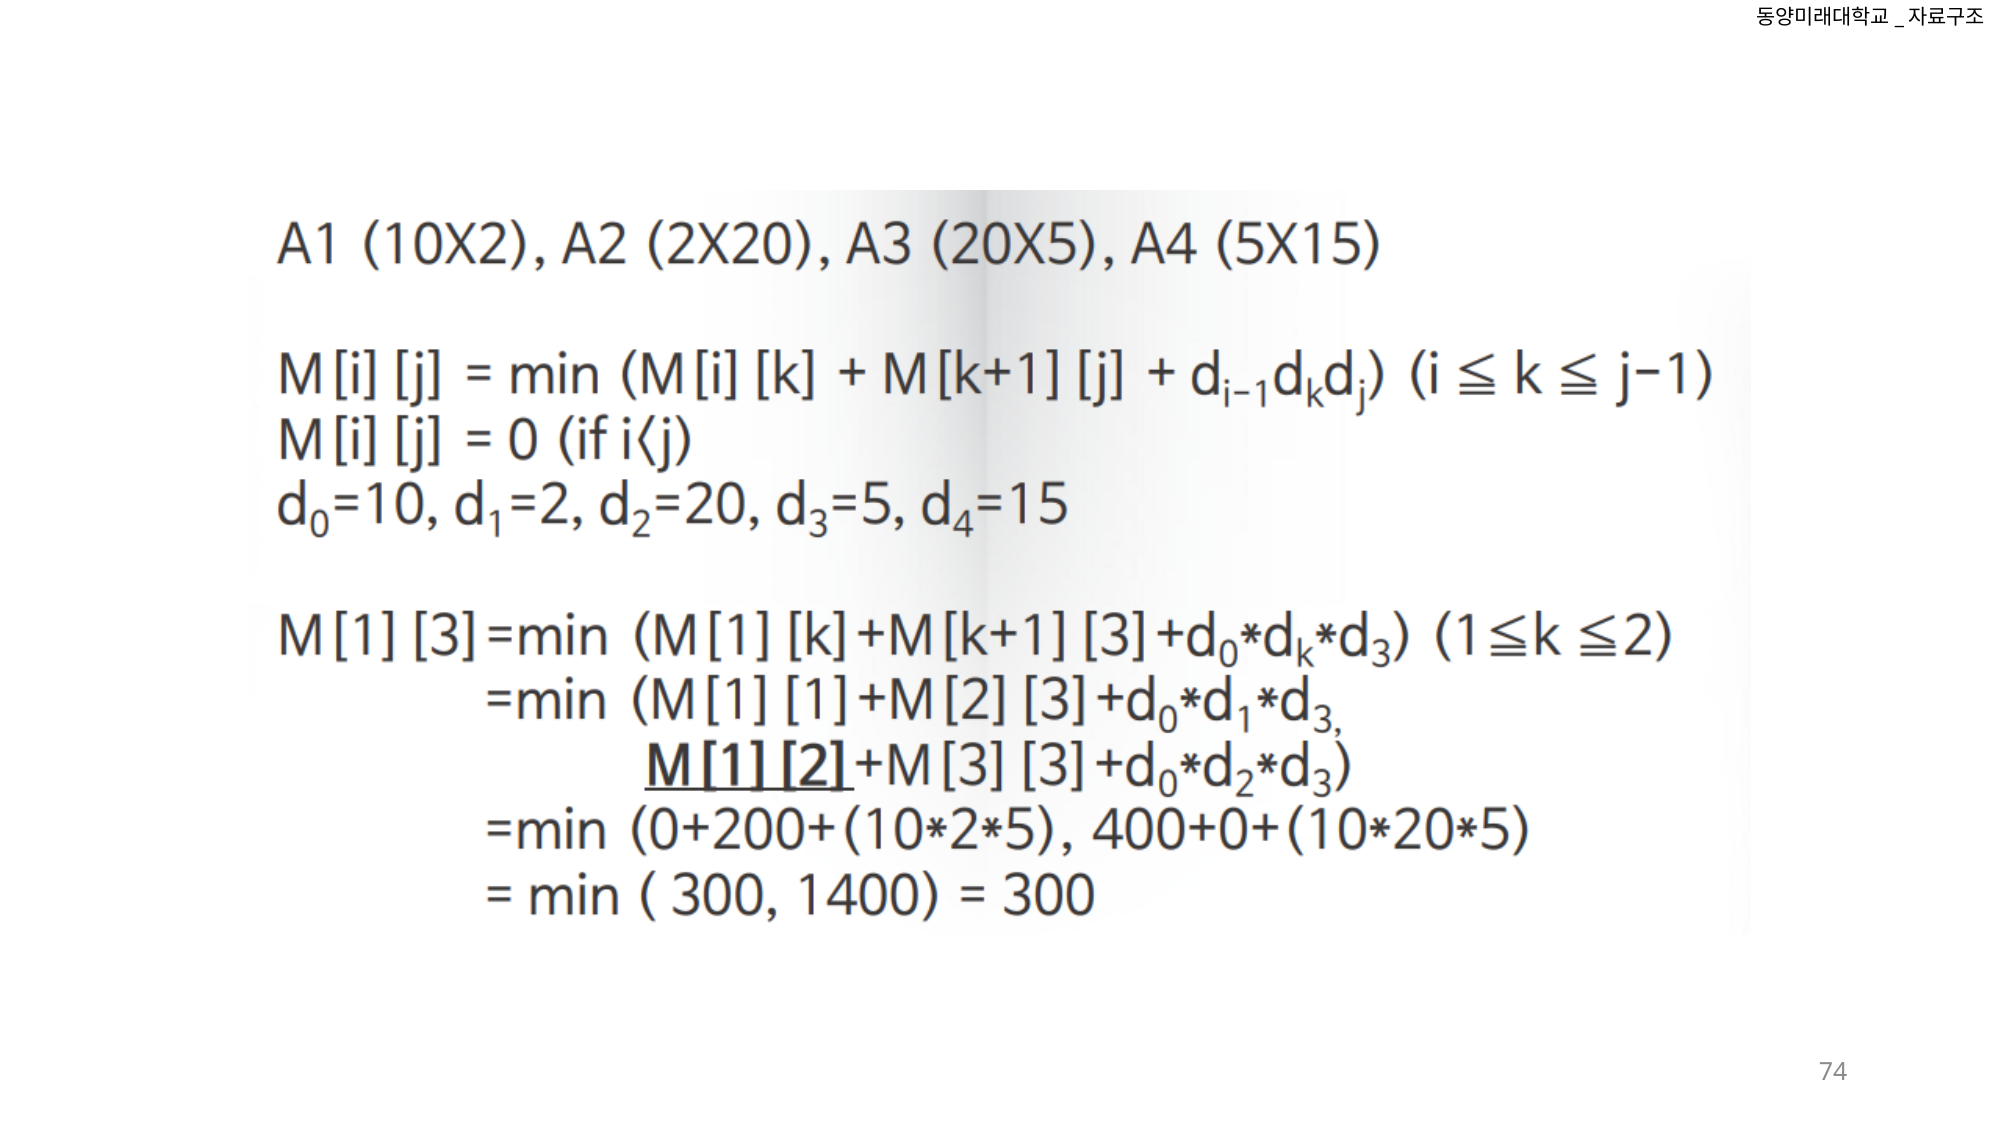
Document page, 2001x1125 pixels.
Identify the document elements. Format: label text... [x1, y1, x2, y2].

text_box 동양미래대학교_자료구조 [1474, 0, 2000, 120]
slide_number 74 [1412, 1042, 1863, 1103]
picture [249, 190, 1751, 935]
